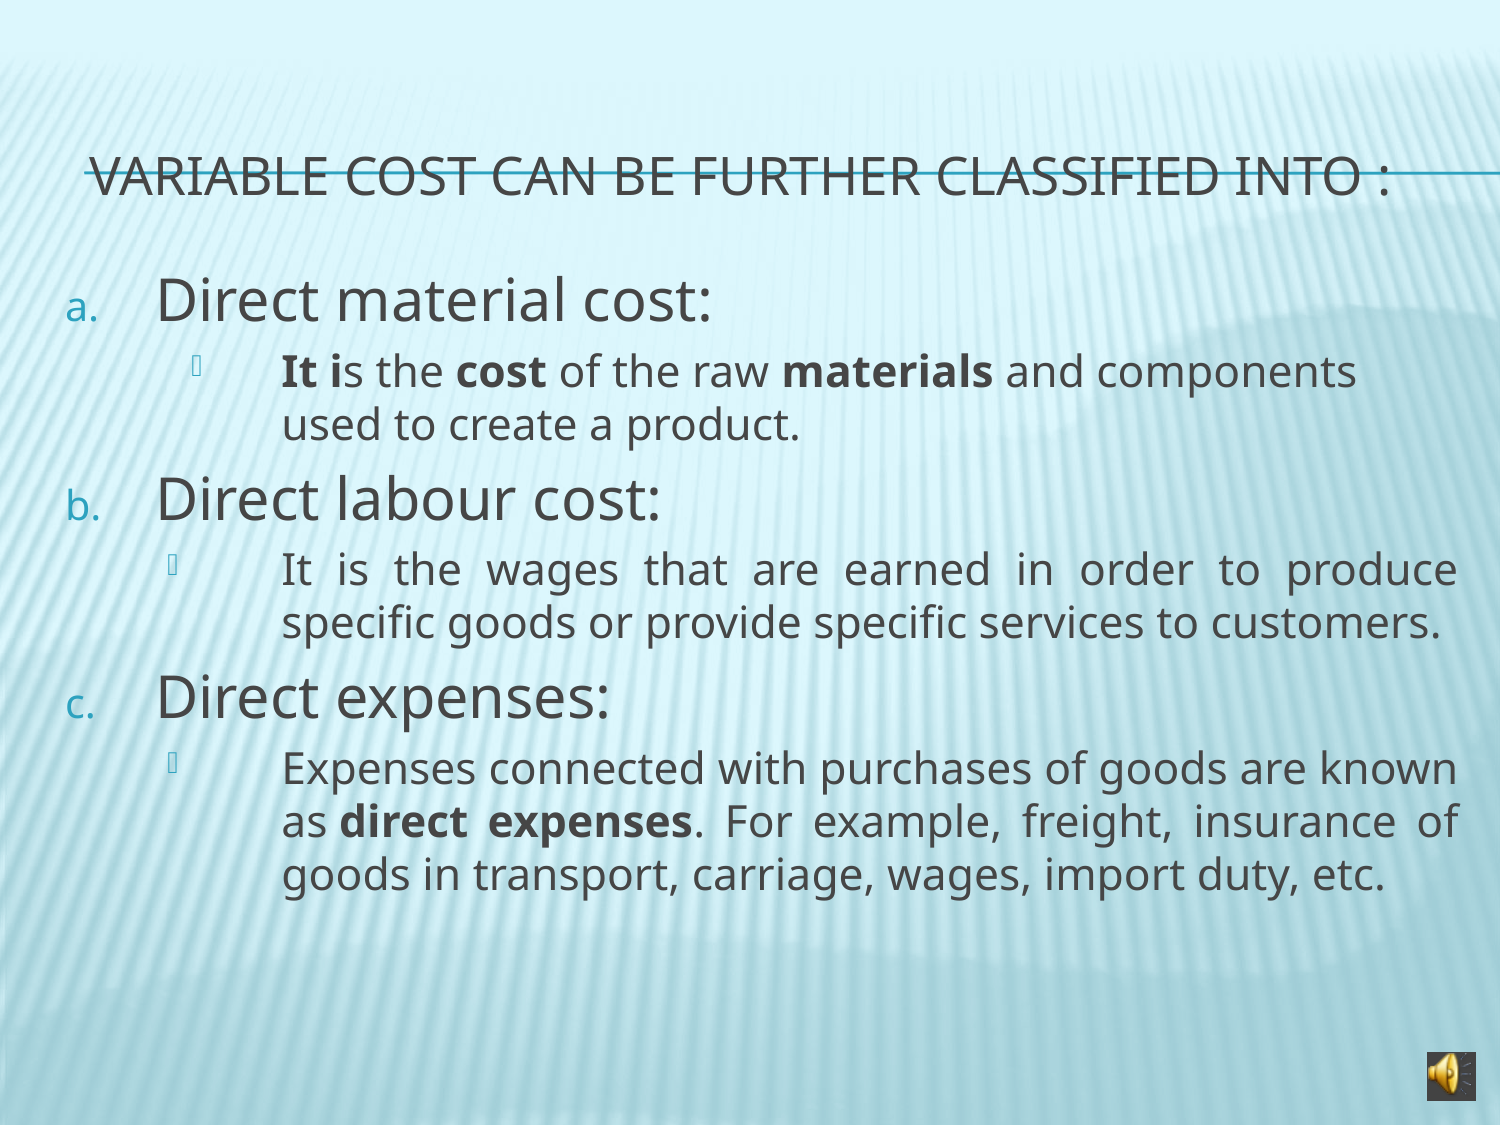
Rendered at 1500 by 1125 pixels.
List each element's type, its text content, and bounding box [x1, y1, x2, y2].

picture [1426, 1051, 1477, 1102]
list Direct material cost: It is the cost of the raw materials and components used to create a product. Direct labour cost: It is the wages that are earned in order to produce specific goods or provide specific services to customers. Direct expenses: Expenses connected with purchases of goods are known as direct expenses. For example, freight, insurance of goods in transport, carriage, wages, import duty, etc. [49, 254, 1476, 998]
title Variable cost can be further classified into : [75, 112, 1425, 254]
